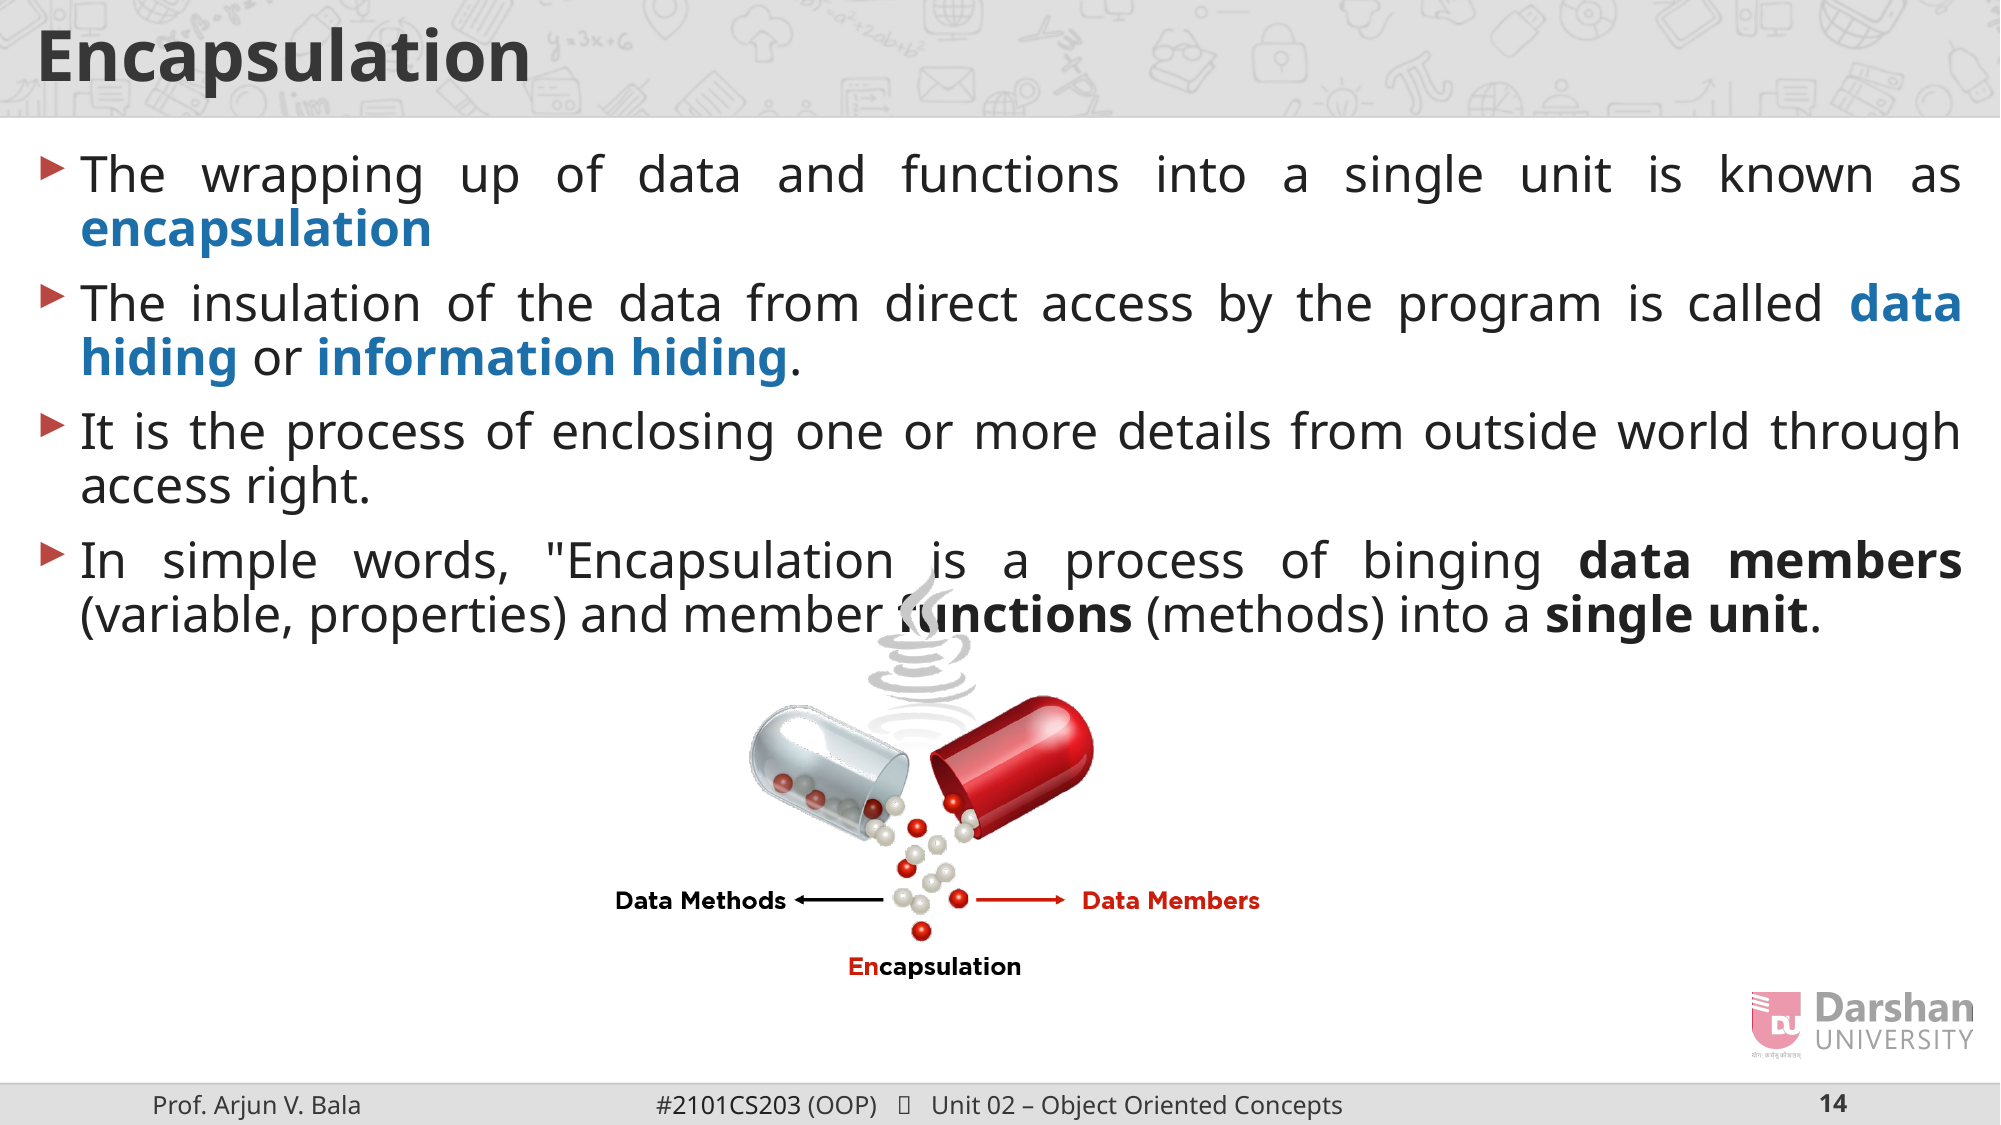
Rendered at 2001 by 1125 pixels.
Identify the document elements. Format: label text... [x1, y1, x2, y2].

picture [542, 565, 1329, 1032]
title Encapsulation [0, 0, 2000, 117]
list The wrapping up of data and functions into a single unit is known as encapsulation The insulation of the data from direct access by the program is called data hiding or information hiding. It is the process of enclosing one or more details from outside world through access right. In simple words, "Encapsulation is a process of binging data members (variable, properties) and member functions (methods) into a single unit. [21, 141, 1979, 1059]
